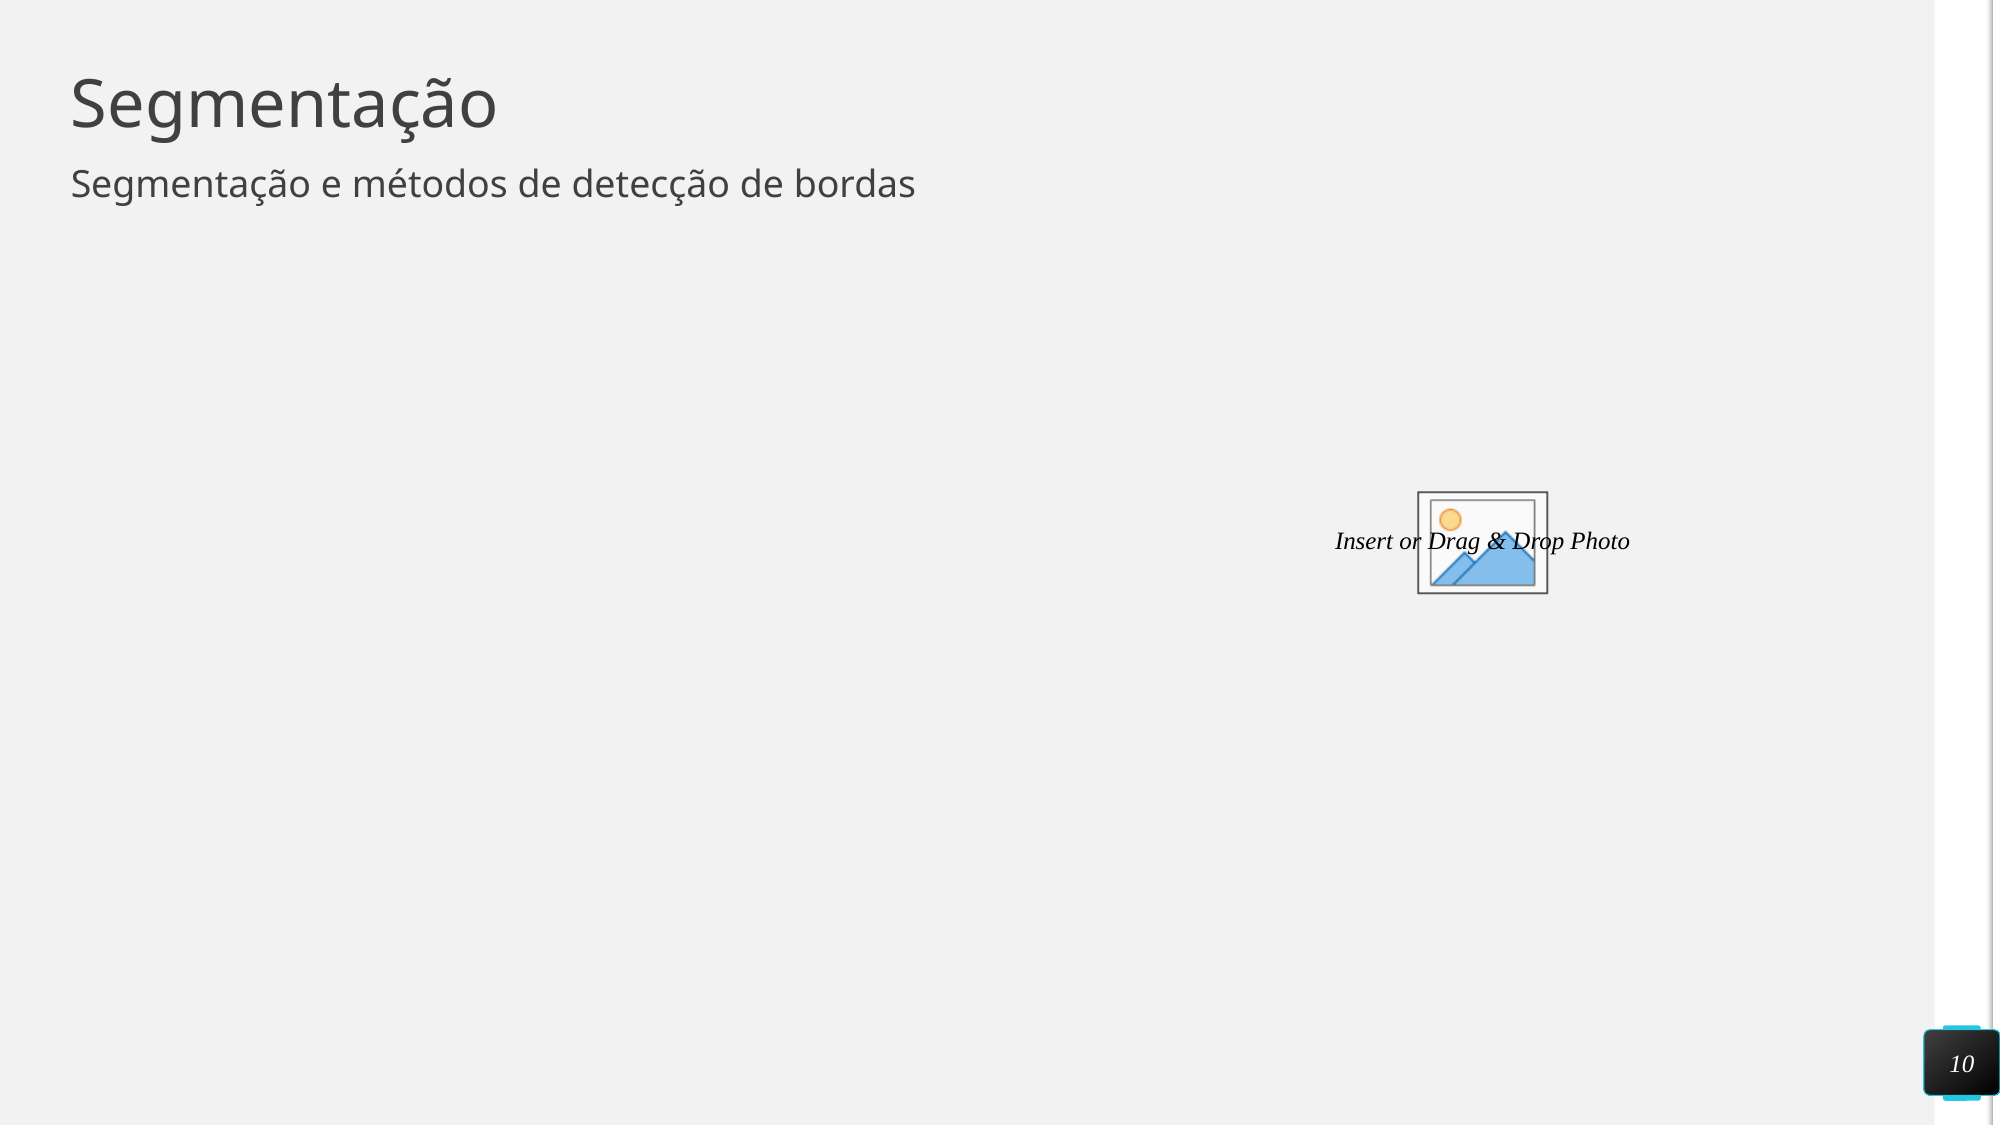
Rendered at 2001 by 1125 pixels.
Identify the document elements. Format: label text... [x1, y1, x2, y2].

title Segmentação [70, 70, 969, 142]
list Segmentação e métodos de detecção de bordas [70, 165, 969, 225]
slide_number 10 [1923, 1029, 2000, 1096]
picture [1030, 70, 1935, 1016]
